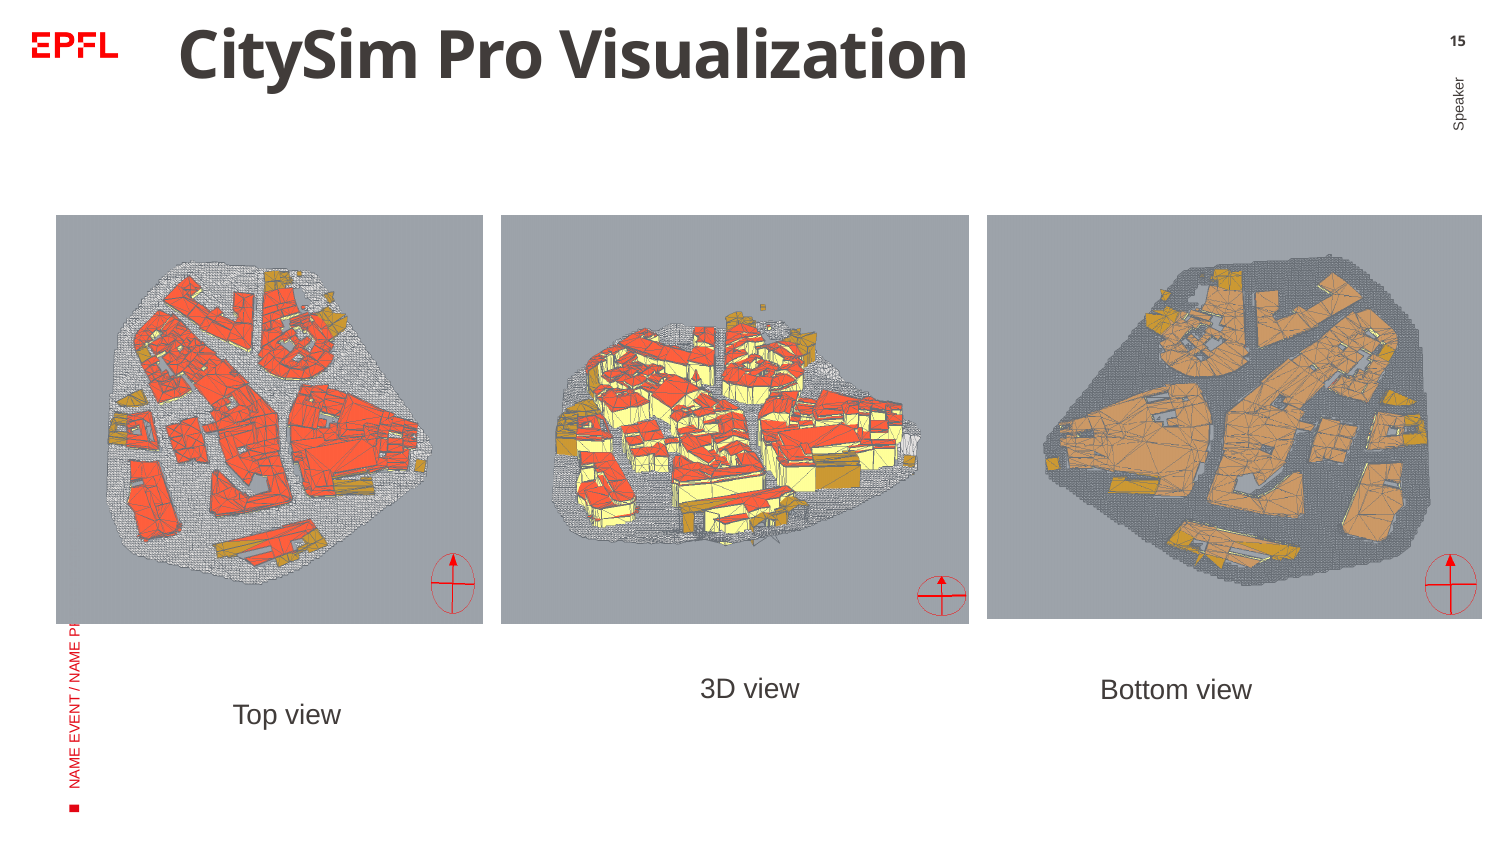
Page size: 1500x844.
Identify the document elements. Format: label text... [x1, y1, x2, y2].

text_box 3D view [685, 662, 815, 711]
title CitySim Pro Visualization [148, 21, 1328, 198]
picture [987, 215, 1482, 619]
text_box Bottom view [1085, 664, 1268, 713]
footer Speaker [1415, 59, 1500, 641]
text_box Top view [217, 688, 357, 738]
picture [501, 215, 969, 624]
picture [56, 215, 483, 624]
slide_number 15 [1415, 32, 1500, 59]
slide_number NAME EVENT / NAME PRESENTATION [0, 256, 149, 805]
picture [21, 21, 129, 69]
